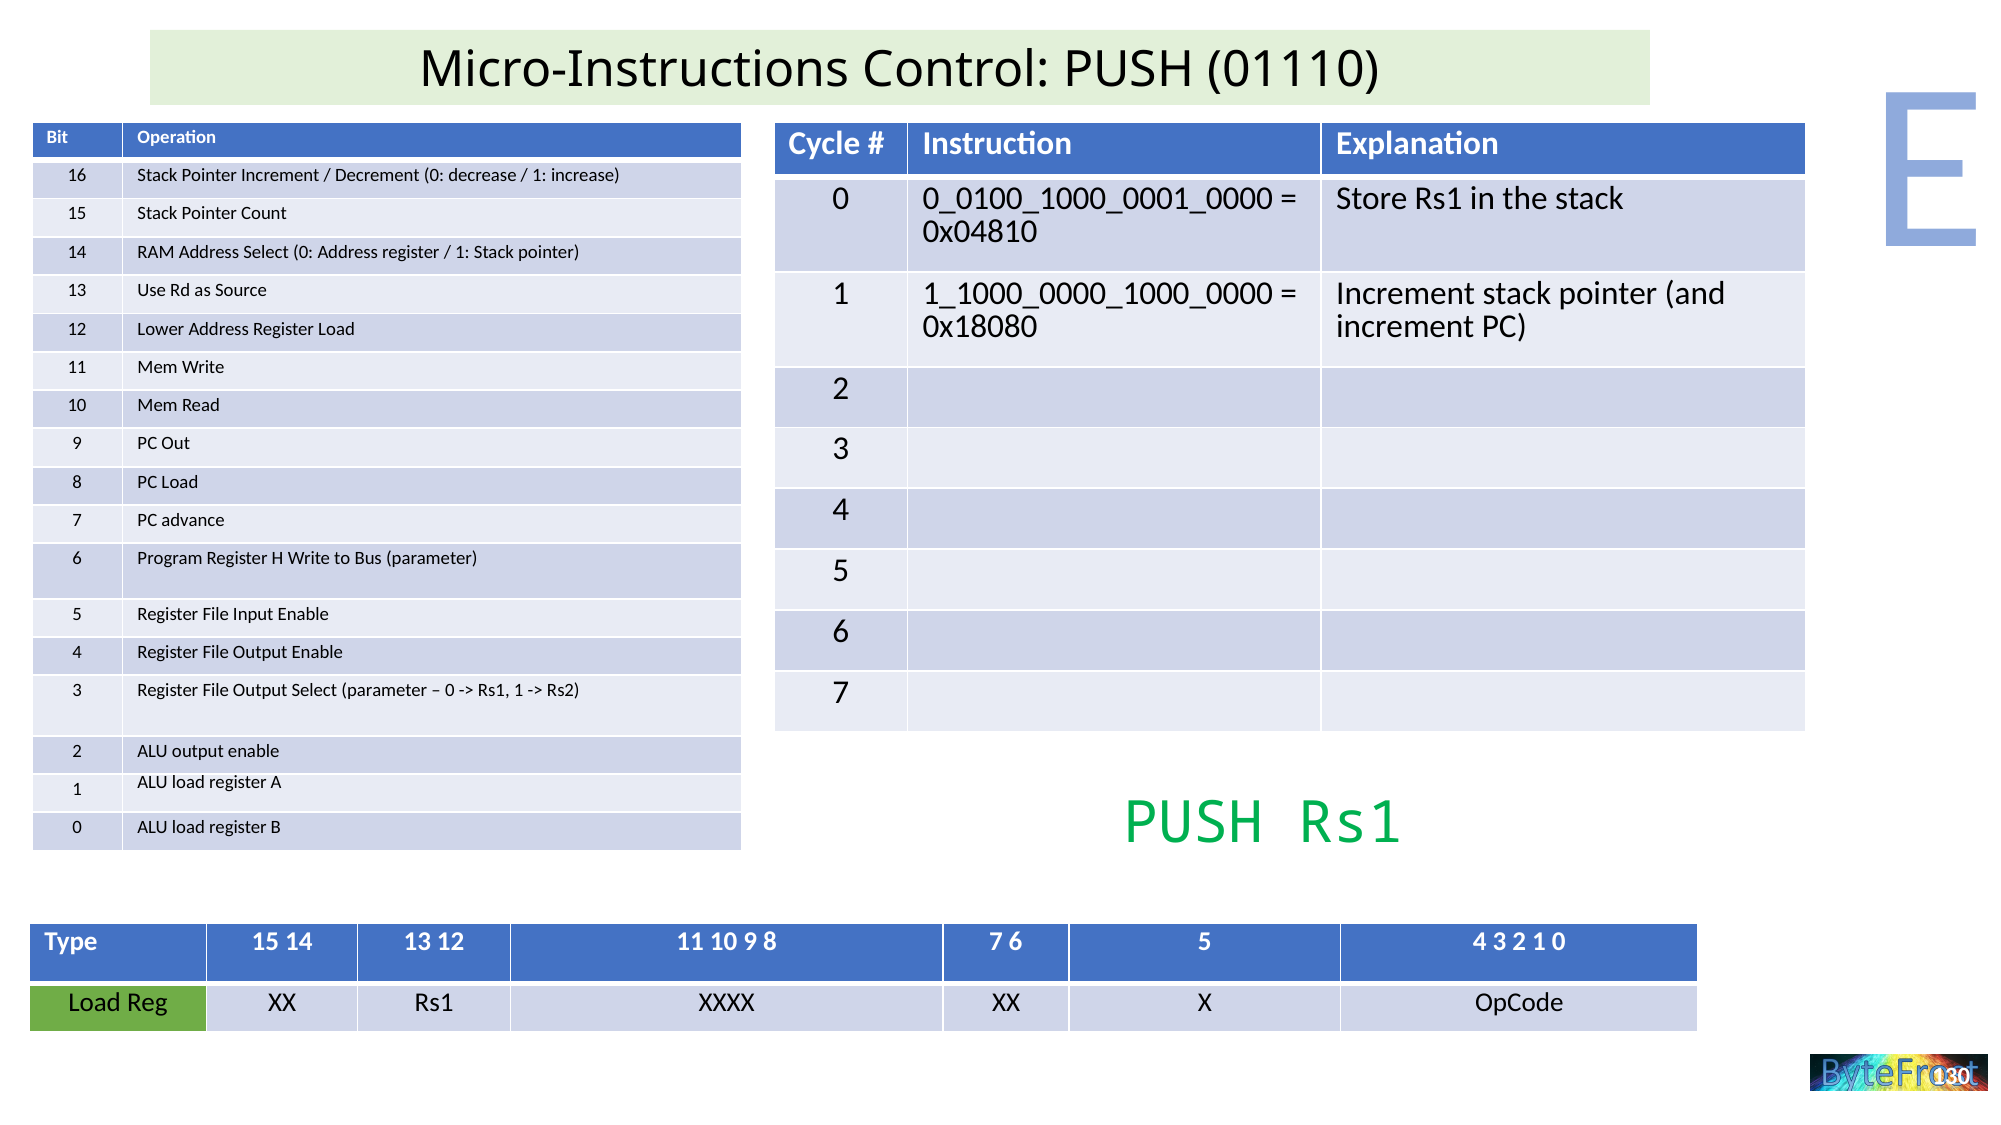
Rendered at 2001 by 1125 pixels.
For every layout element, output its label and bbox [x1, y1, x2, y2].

text_box [1855, 0, 2000, 303]
table_header [944, 924, 1068, 981]
table_cell [33, 163, 122, 198]
table_header [33, 123, 122, 157]
table_cell [123, 506, 741, 542]
table_cell [123, 737, 741, 773]
picture [1810, 1054, 1988, 1091]
table_cell [123, 276, 741, 313]
table_cell [1322, 428, 1805, 487]
table_cell [33, 600, 122, 636]
table_cell [123, 638, 741, 674]
table_cell [123, 238, 741, 274]
table_cell [908, 550, 1320, 609]
table_cell [908, 489, 1320, 548]
table_cell [908, 180, 1320, 271]
text_box [1073, 776, 1419, 862]
table_header [30, 924, 206, 981]
table_cell [1322, 180, 1805, 271]
table_cell [775, 489, 907, 548]
table_cell [775, 550, 907, 609]
table_cell [33, 775, 122, 811]
text_box [1535, 1044, 1986, 1105]
table_cell [1322, 489, 1805, 548]
table_cell [33, 199, 122, 236]
table_cell [1070, 986, 1340, 1031]
table_cell [33, 353, 122, 389]
table_cell [775, 368, 907, 427]
table_cell [33, 676, 122, 735]
table_cell [511, 986, 942, 1031]
table_cell [123, 676, 741, 735]
table_cell [775, 180, 907, 271]
table_cell [123, 600, 741, 636]
table_cell [33, 429, 122, 466]
table_cell [123, 468, 741, 504]
table_cell [33, 468, 122, 504]
table_cell [908, 273, 1320, 366]
table_cell [123, 199, 741, 236]
table_header [1322, 123, 1805, 174]
table_cell [33, 506, 122, 542]
table_cell [908, 672, 1320, 731]
table_cell [123, 163, 741, 198]
title [150, 29, 1650, 105]
table_cell [1322, 611, 1805, 670]
table_cell [123, 544, 741, 598]
table_cell [33, 638, 122, 674]
table_header [123, 123, 741, 157]
table_header [358, 924, 510, 981]
table_cell [358, 986, 510, 1031]
table_cell [908, 611, 1320, 670]
table_cell [1322, 672, 1805, 731]
table_header [775, 123, 907, 174]
table_cell [33, 391, 122, 427]
table_cell [33, 314, 122, 351]
table_cell [1322, 550, 1805, 609]
table_cell [1322, 368, 1805, 427]
table_cell [30, 986, 206, 1031]
table_cell [123, 813, 741, 850]
table_cell [775, 273, 907, 366]
table_cell [944, 986, 1068, 1031]
table_cell [908, 428, 1320, 487]
table_cell [908, 368, 1320, 427]
table_header [1341, 924, 1697, 981]
table_header [908, 123, 1320, 174]
table_cell [775, 428, 907, 487]
table_cell [33, 238, 122, 274]
table_cell [33, 737, 122, 773]
table_cell [123, 775, 741, 811]
table_cell [775, 611, 907, 670]
table_cell [775, 672, 907, 731]
table_cell [123, 391, 741, 427]
table_cell [123, 353, 741, 389]
table_header [1070, 924, 1340, 981]
table_cell [1322, 273, 1805, 366]
table_cell [207, 986, 357, 1031]
table_header [207, 924, 357, 981]
table_cell [123, 429, 741, 466]
table_cell [33, 813, 122, 850]
table_cell [33, 544, 122, 598]
table_cell [123, 314, 741, 351]
table_cell [1341, 986, 1697, 1031]
table_cell [33, 276, 122, 313]
table_header [511, 924, 942, 981]
